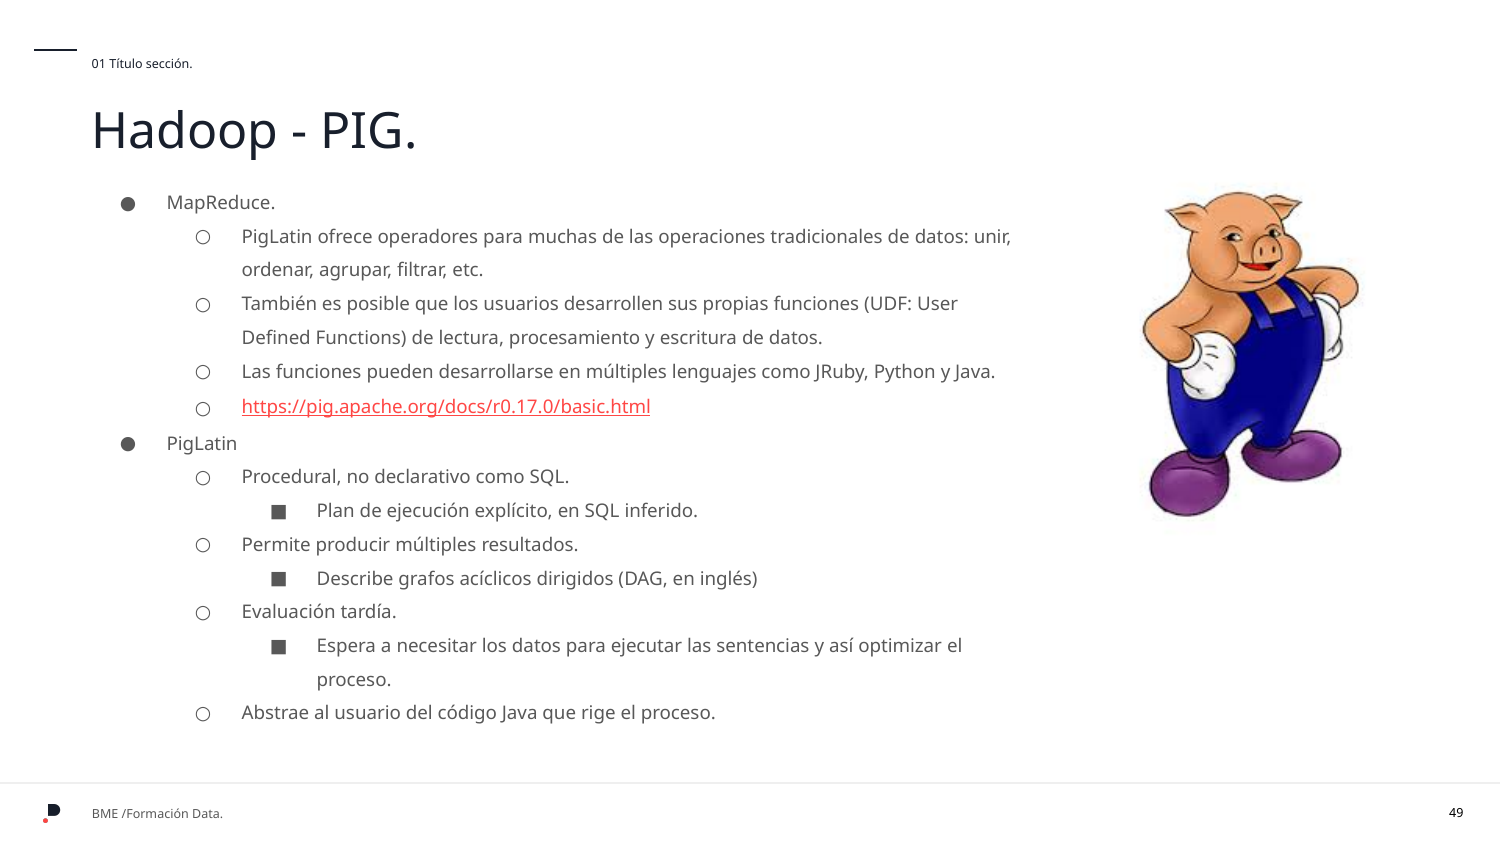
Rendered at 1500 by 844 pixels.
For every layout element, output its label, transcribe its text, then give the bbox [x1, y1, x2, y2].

text_box 01 Título sección. [91, 40, 210, 66]
picture [1089, 158, 1413, 542]
text_box Hadoop - PIG. [91, 98, 750, 159]
list MapReduce. PigLatin ofrece operadores para muchas de las operaciones tradicionales de datos: unir, ordenar, agrupar, filtrar, etc. También es posible que los usuarios desarrollen sus propias funciones (UDF: User Defined Functions) de lectura, procesamiento y escritura de datos. Las funciones pueden desarrollarse en múltiples lenguajes como JRuby, Python y Java. https://pig.apache.org/docs/r0.17.0/basic.html PigLatin Procedural, no declarativo como SQL. Plan de ejecución explícito, en SQL inferido. Permite producir múltiples resultados. Describe grafos acíclicos dirigidos (DAG, en inglés) Evaluación tardía. Espera a necesitar los datos para ejecutar las sentencias y así optimizar el proceso. Abstrae al usuario del código Java que rige el proceso. [91, 179, 1019, 703]
picture [43, 804, 61, 823]
